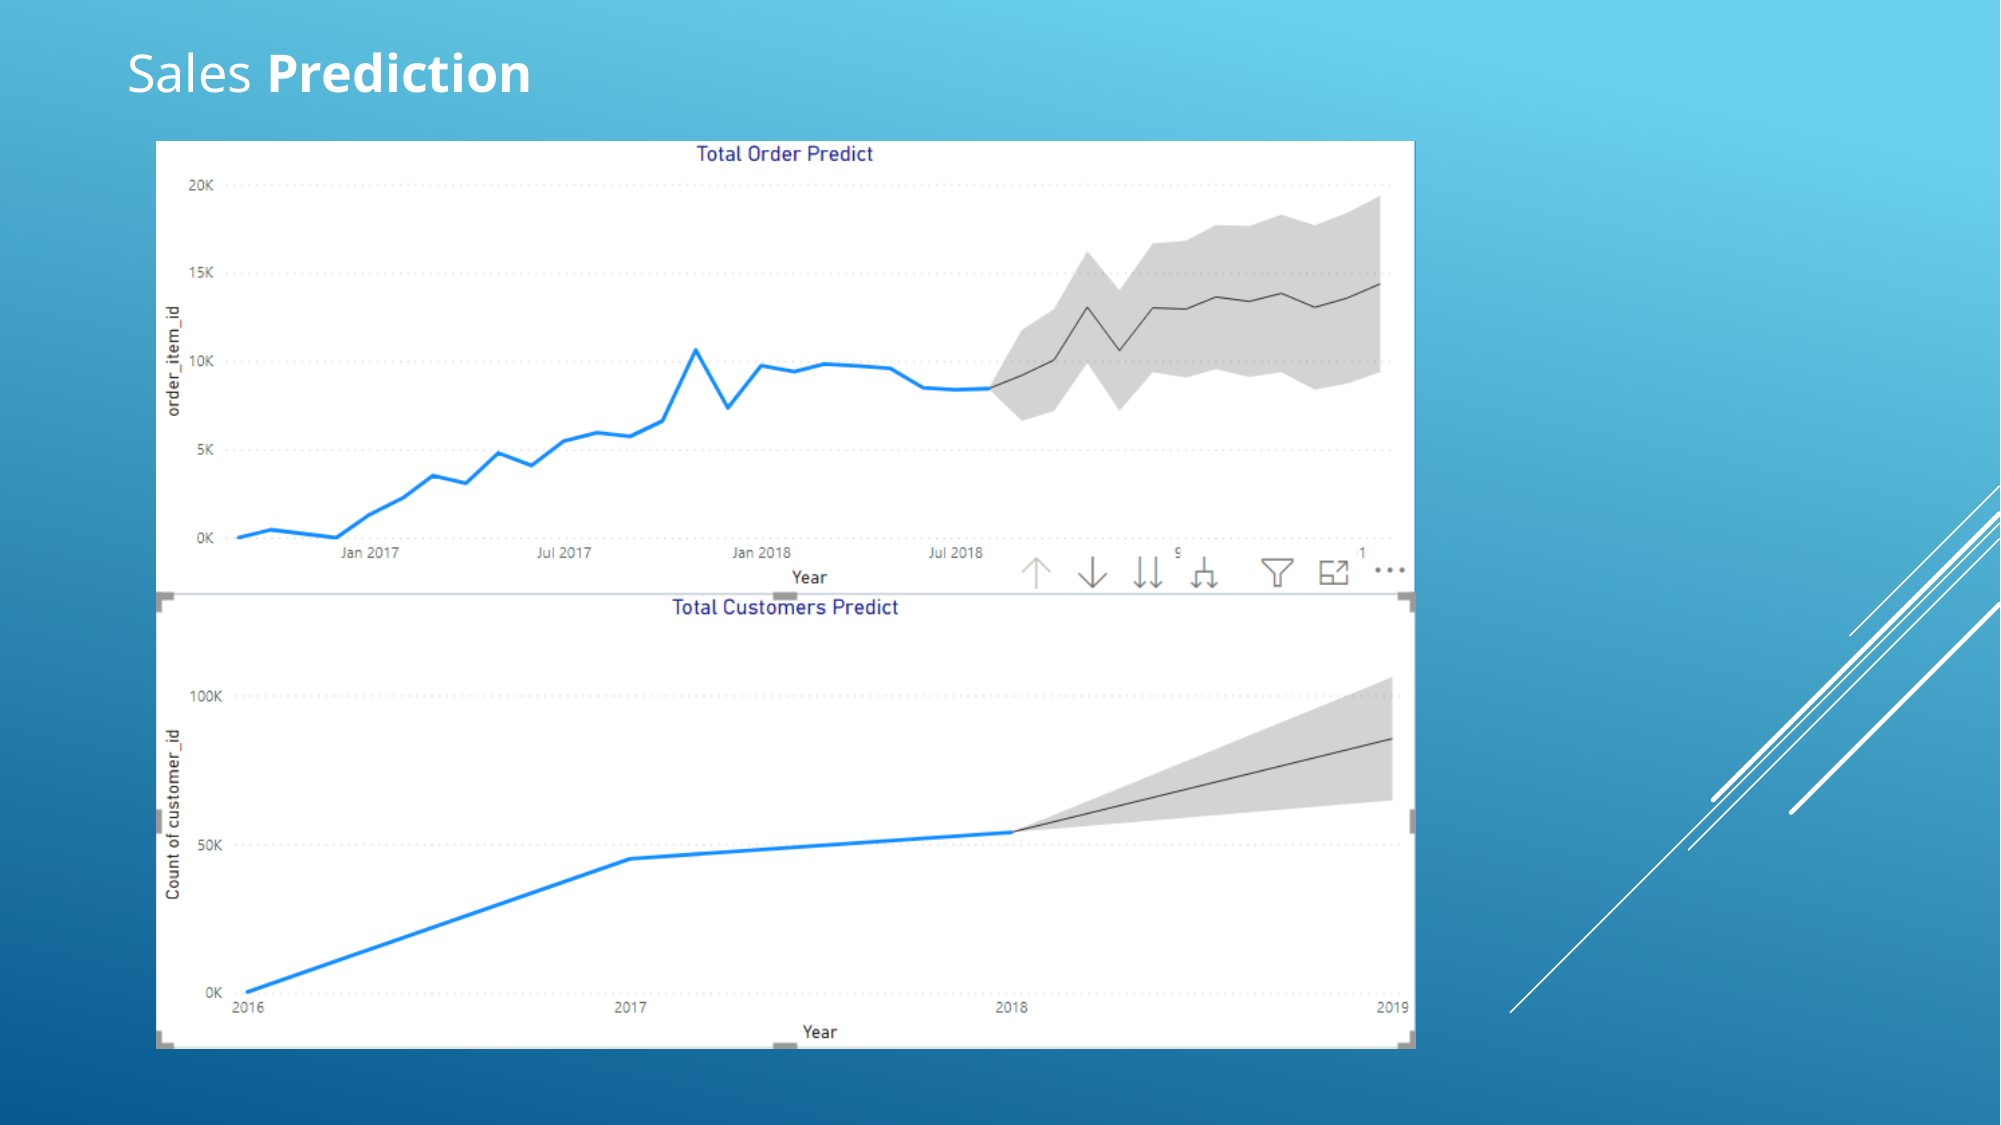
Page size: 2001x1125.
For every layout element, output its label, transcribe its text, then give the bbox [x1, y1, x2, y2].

list Sales Prediction [112, 0, 1513, 238]
picture [155, 141, 1416, 1049]
